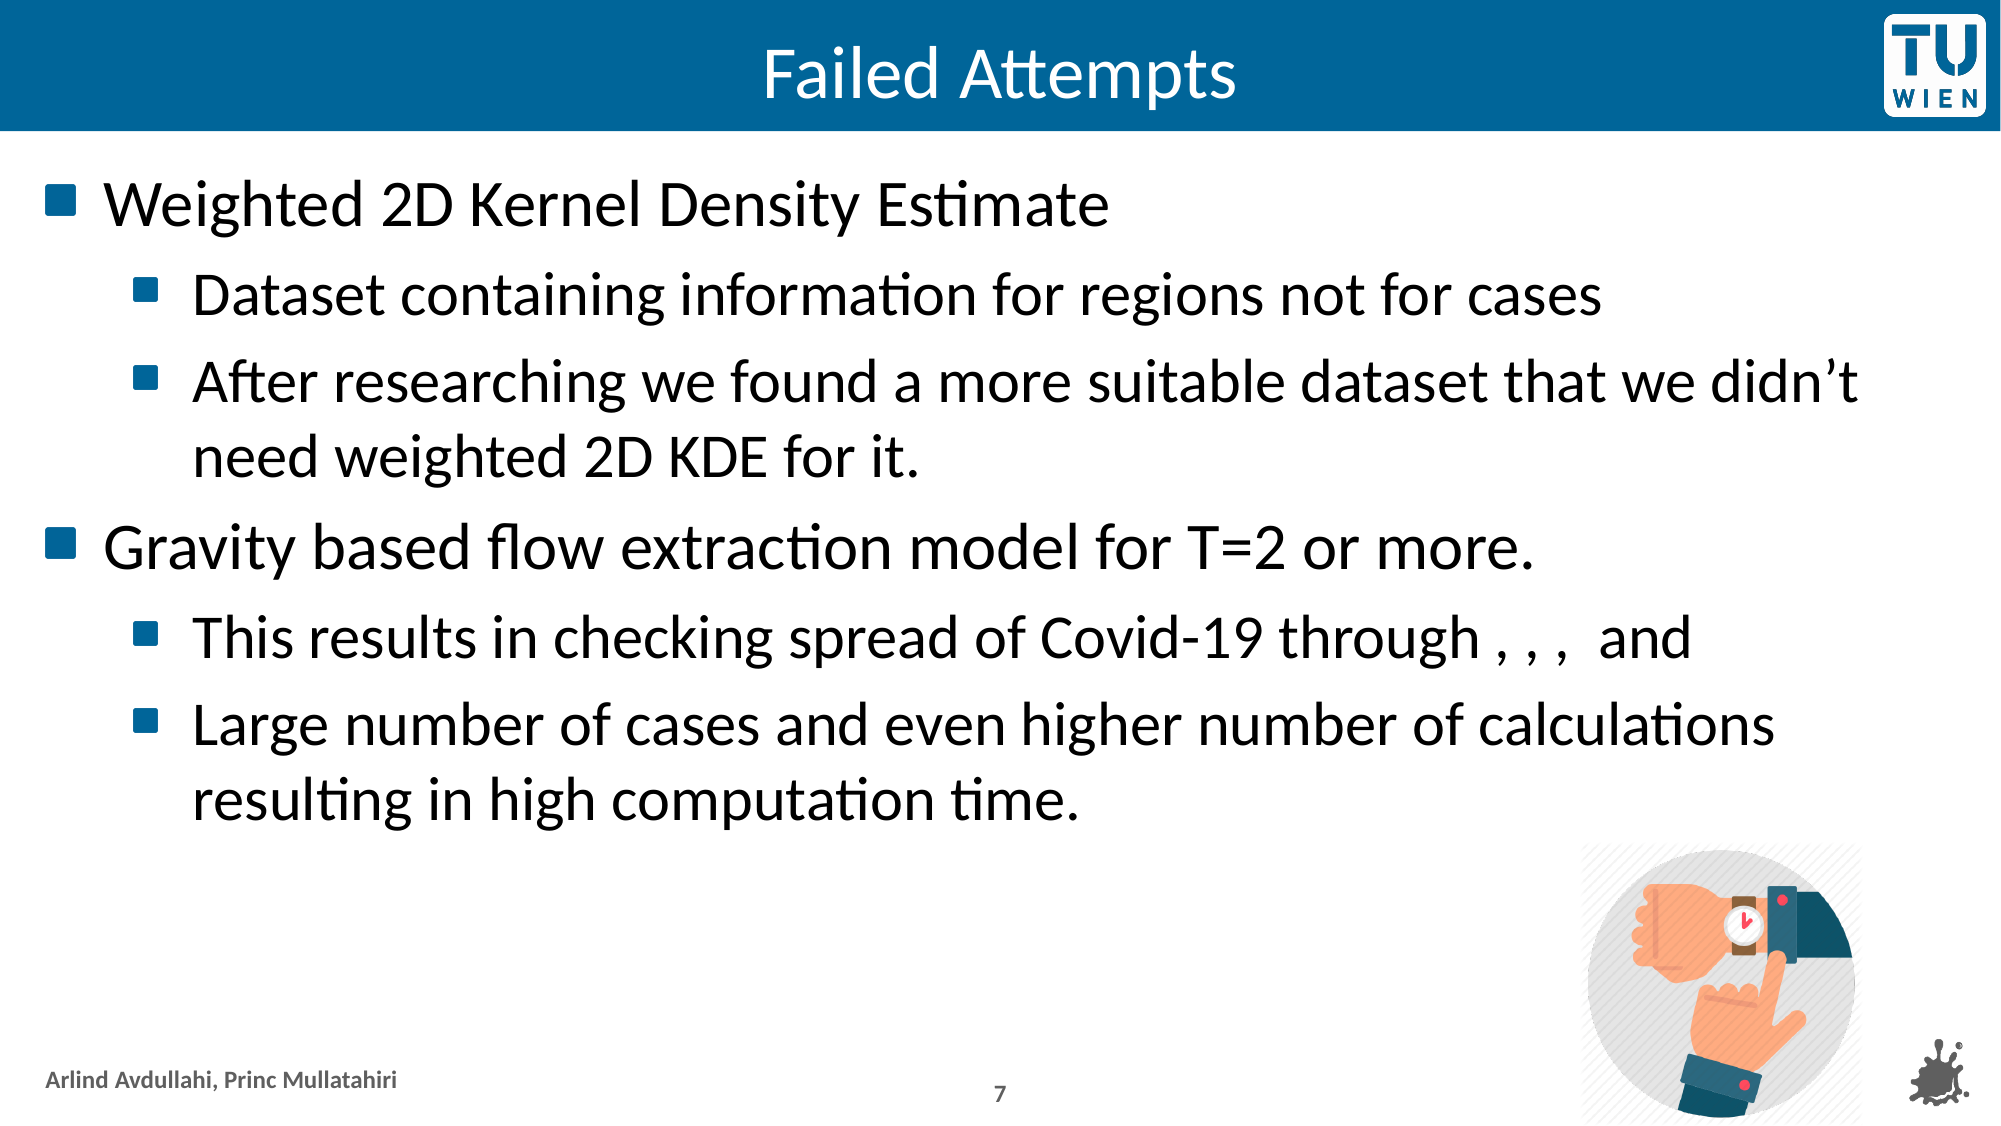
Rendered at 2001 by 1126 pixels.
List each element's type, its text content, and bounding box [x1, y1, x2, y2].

picture [1885, 15, 1985, 116]
picture [1578, 841, 1863, 1126]
slide_number 7 [881, 1067, 1119, 1119]
title Failed Attempts [137, 6, 1863, 132]
footer Arlind Avdullahi, Princ Mullatahiri [25, 1068, 837, 1119]
